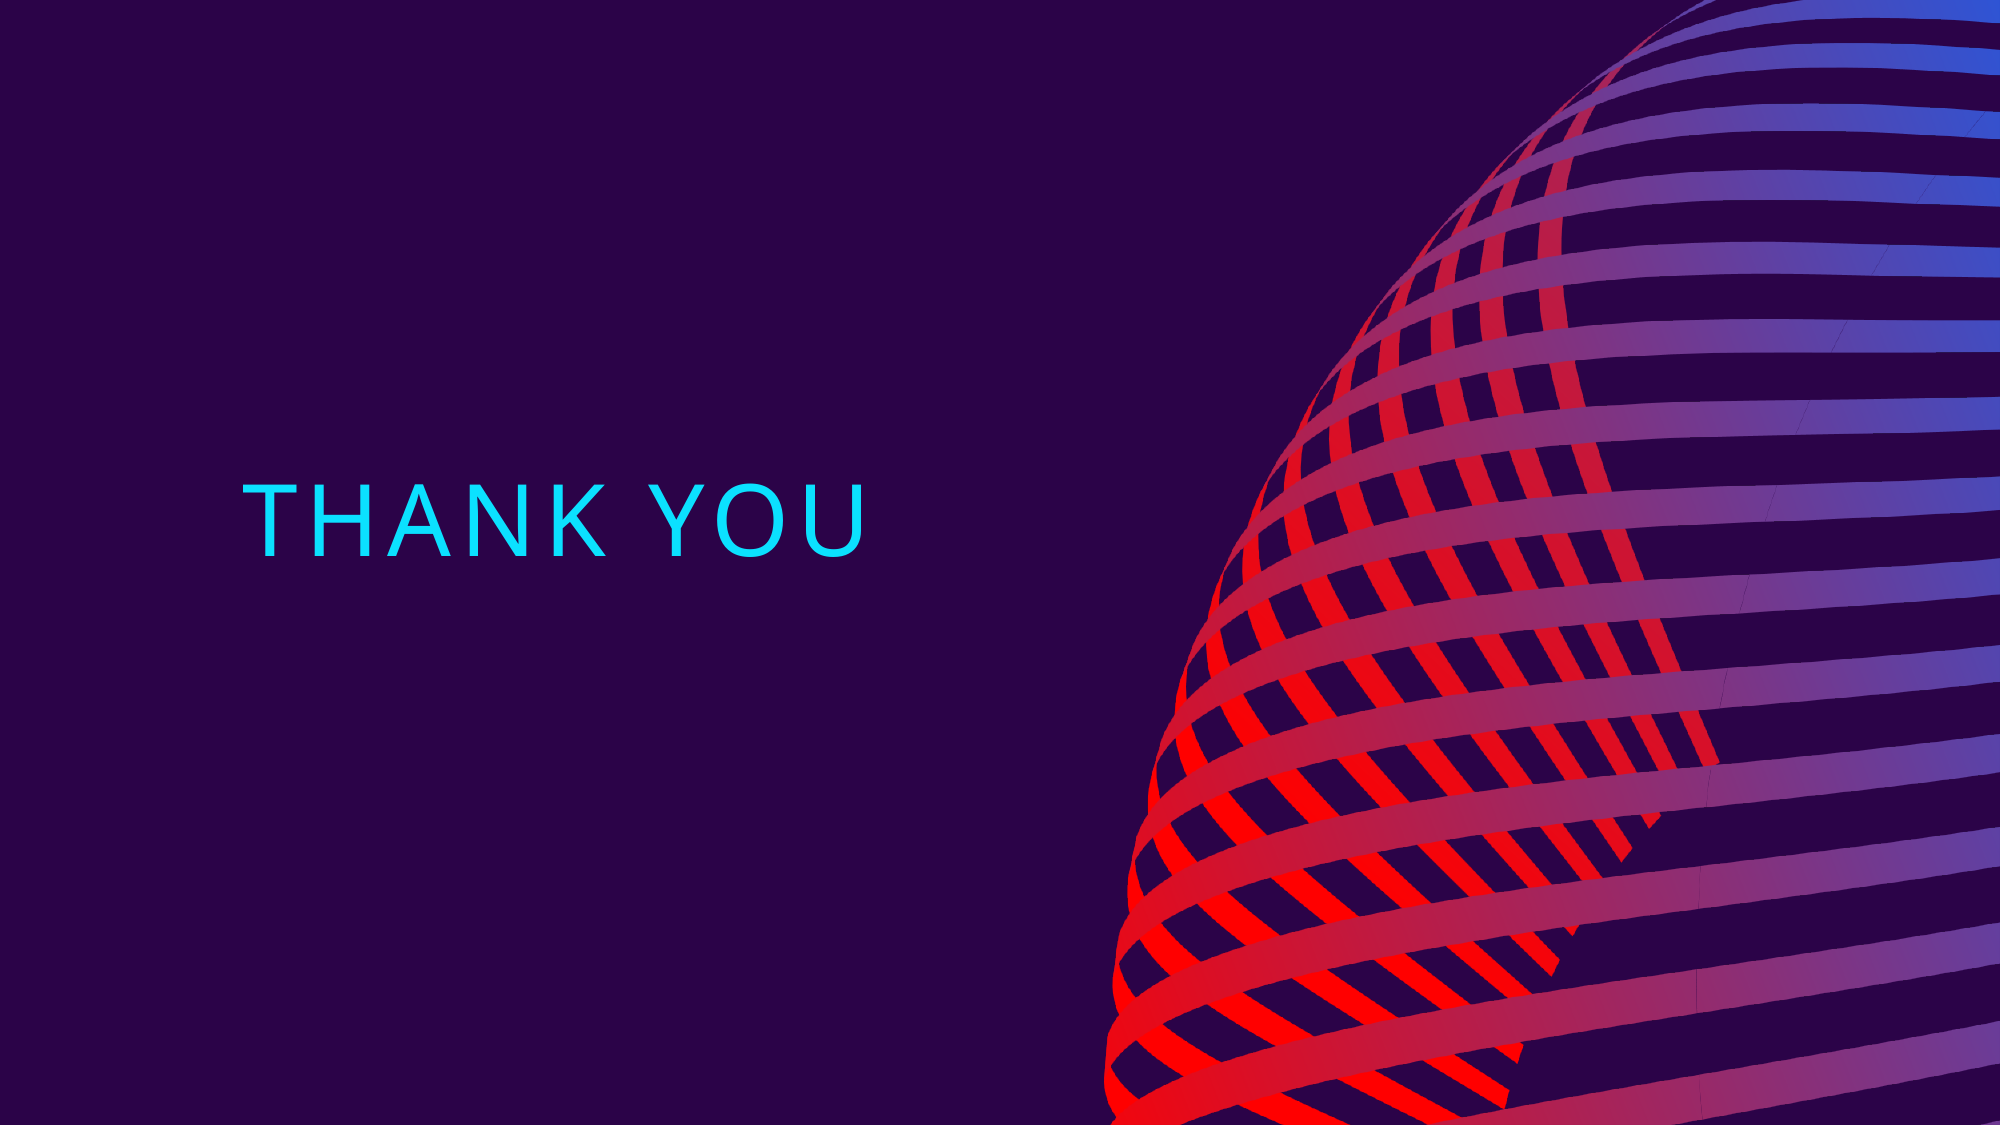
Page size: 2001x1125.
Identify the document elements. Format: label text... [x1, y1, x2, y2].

title THANK YOU [147, 452, 967, 586]
picture [0, 0, 2000, 1125]
